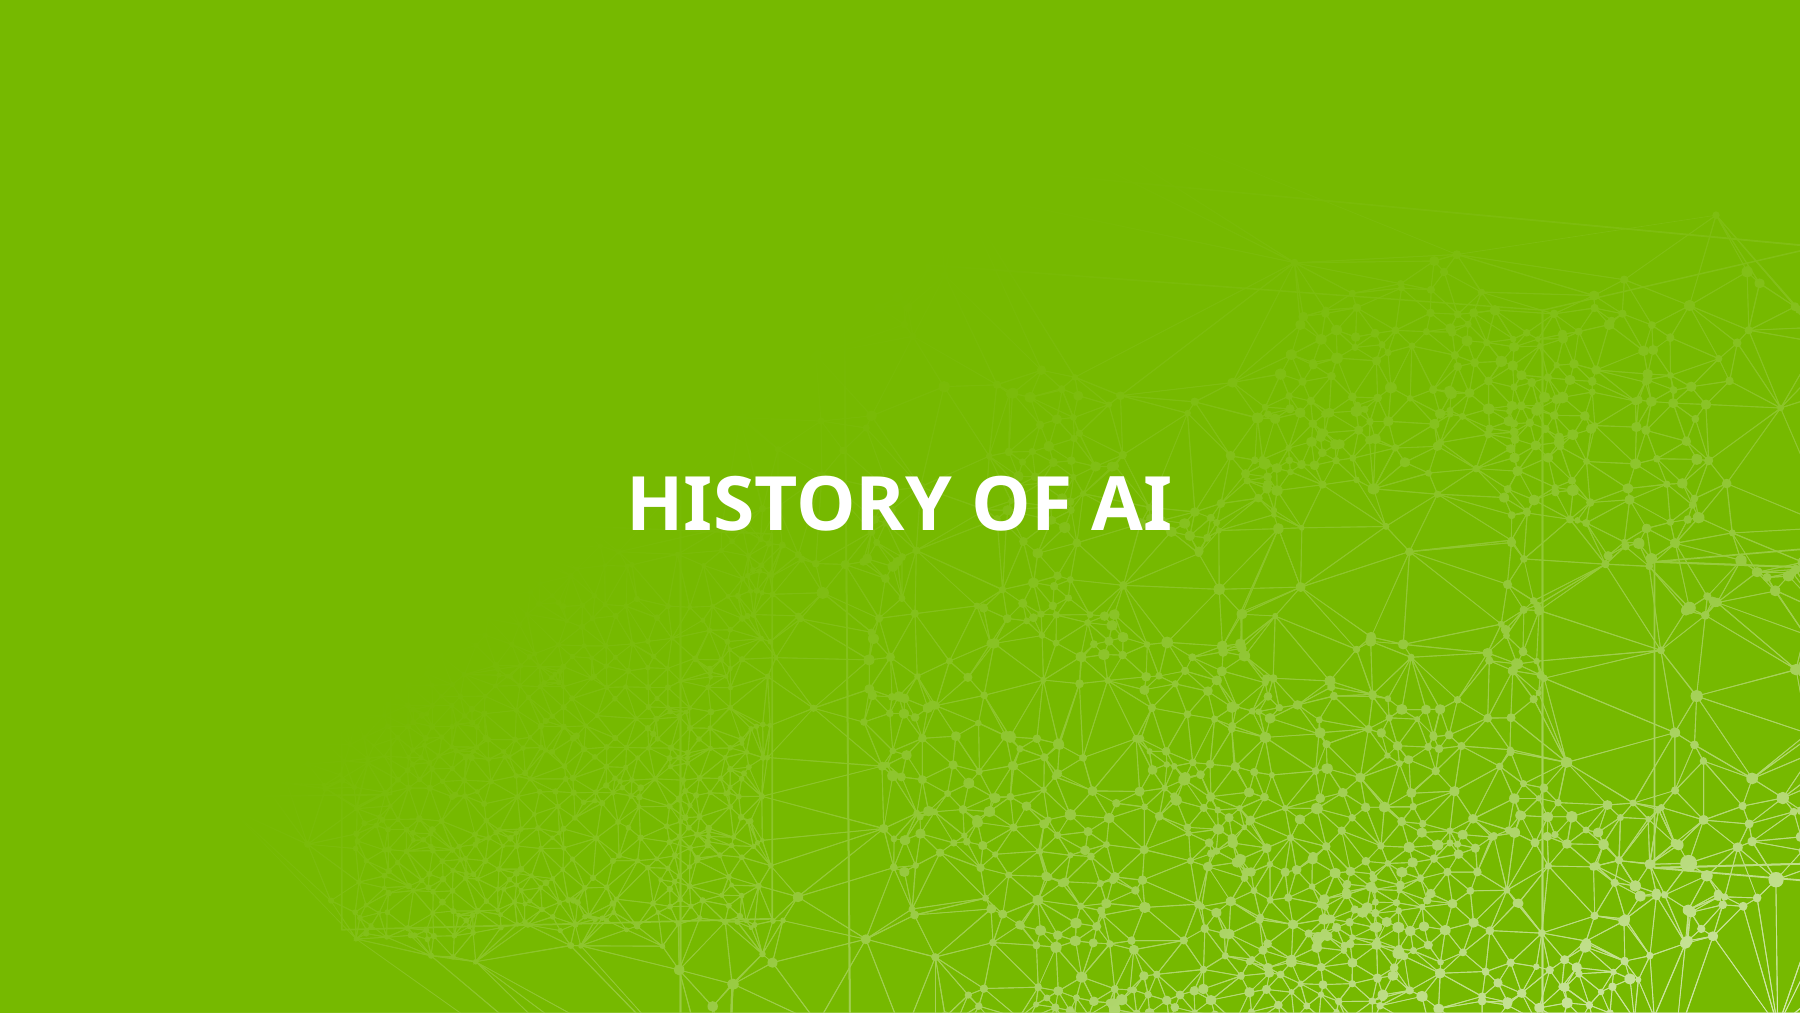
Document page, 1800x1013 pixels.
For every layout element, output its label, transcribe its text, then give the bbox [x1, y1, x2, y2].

title History of ai [81, 457, 1719, 555]
